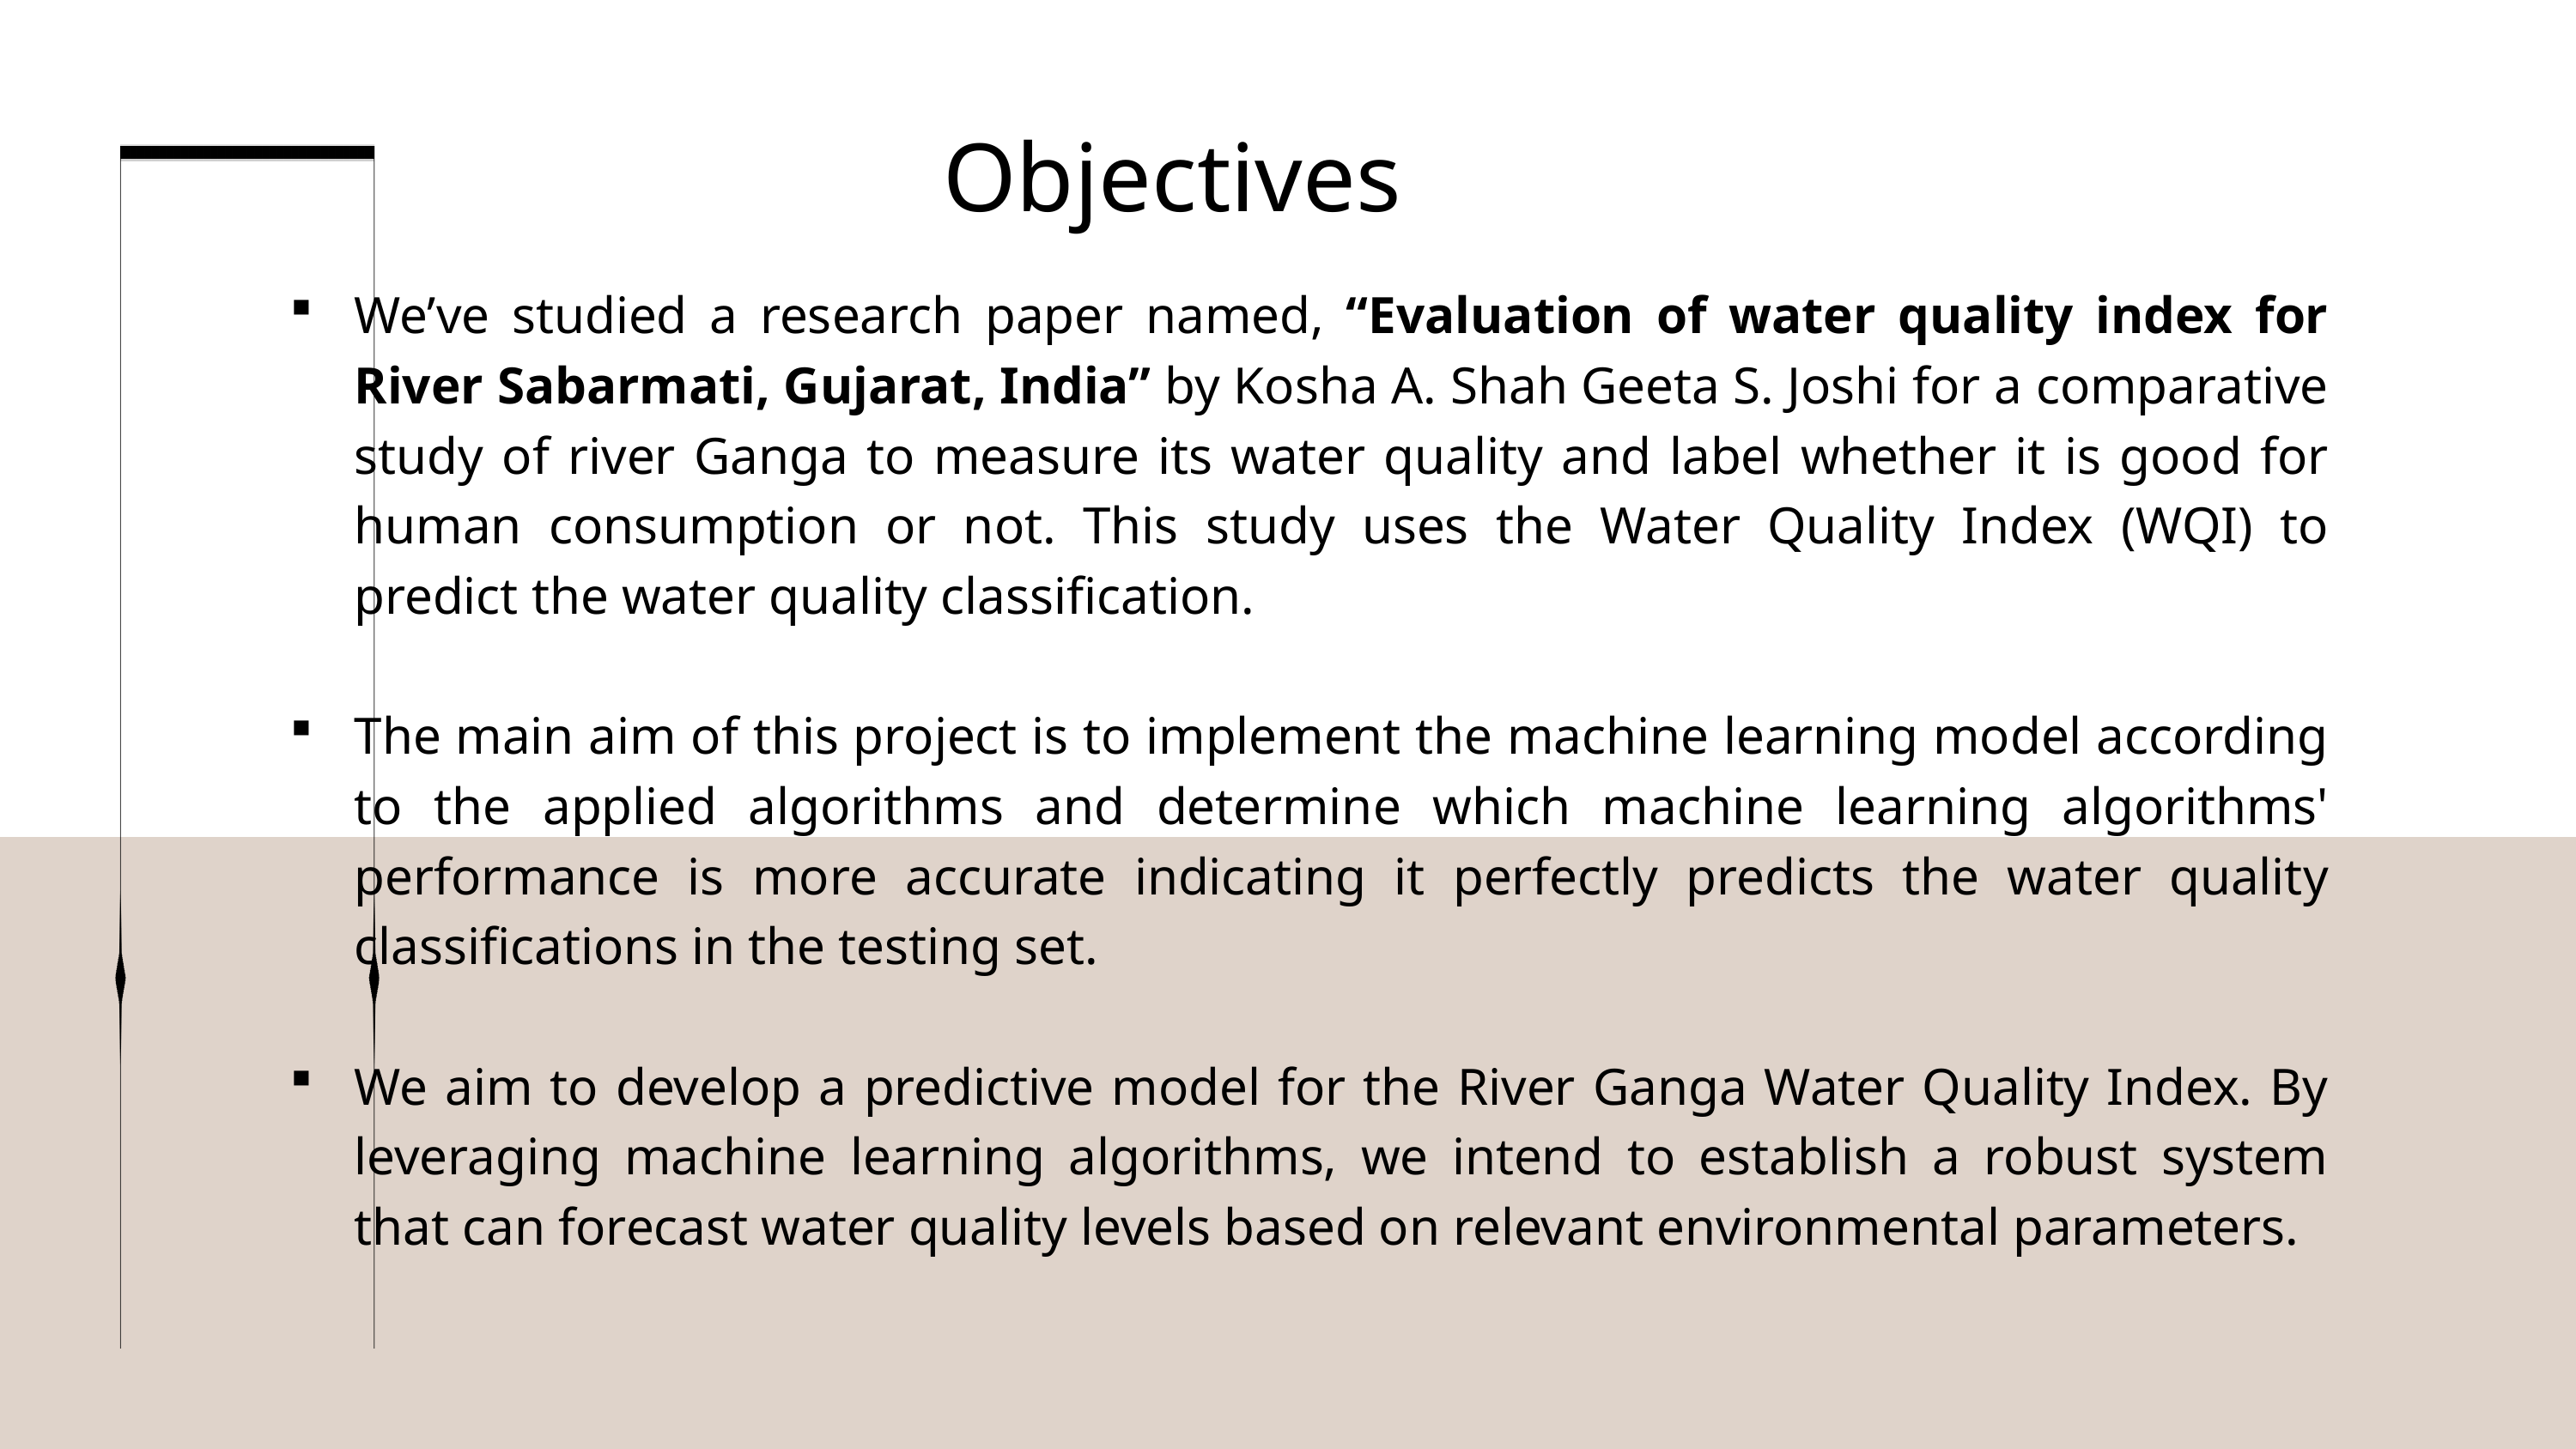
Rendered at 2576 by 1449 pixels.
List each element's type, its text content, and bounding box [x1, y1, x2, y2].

text_box We’ve studied a research paper named, “Evaluation of water quality index for River Sabarmati, Gujarat, India” by Kosha A. Shah Geeta S. Joshi for a comparative study of river Ganga to measure its water quality and label whether it is good for human consumption or not. This study uses the Water Quality Index (WQI) to predict the water quality classification. The main aim of this project is to implement the machine learning model according to the applied algorithms and determine which machine learning algorithms' performance is more accurate indicating it perfectly predicts the water quality classifications in the testing set. We aim to develop a predictive model for the River Ganga Water Quality Index. By leveraging machine learning algorithms, we intend to establish a robust system that can forecast water quality levels based on relevant environmental parameters. [380, 273, 2329, 834]
text_box Objectives [943, 76, 1633, 230]
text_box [0, 836, 2576, 1449]
text_box [115, 144, 380, 834]
